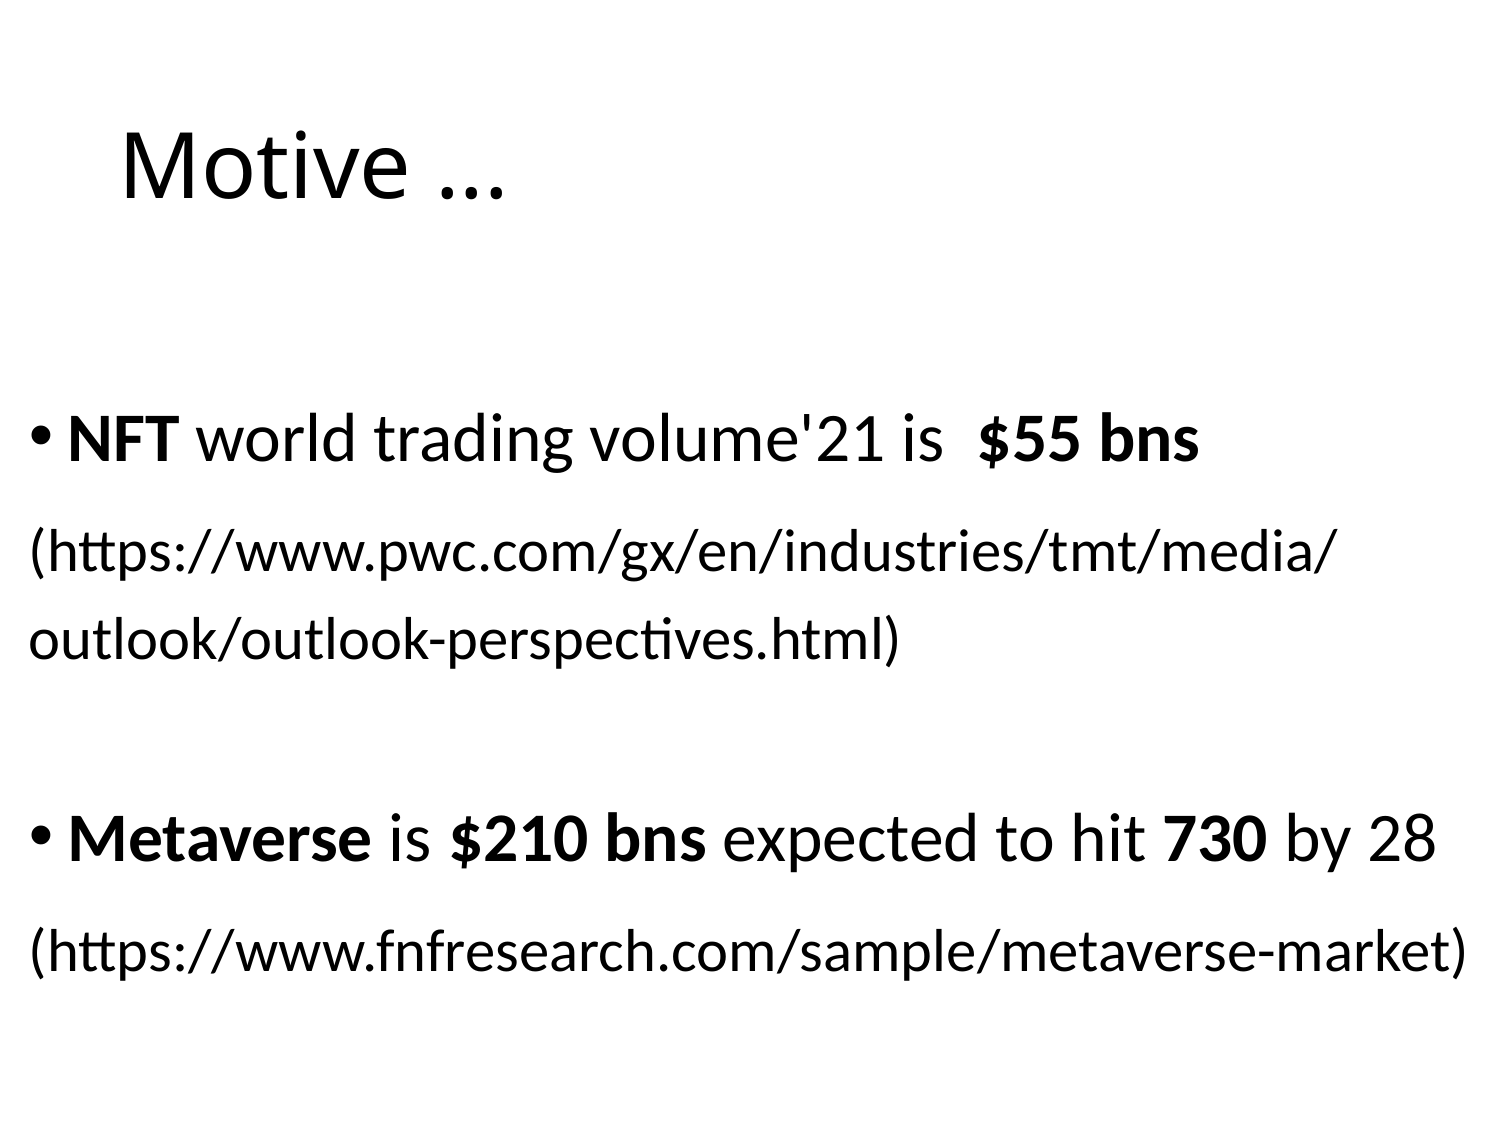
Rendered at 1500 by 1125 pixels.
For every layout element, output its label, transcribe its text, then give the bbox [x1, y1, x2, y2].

title Motive ... [103, 59, 1397, 277]
list NFT world trading volume'21 is $55 bns (https://www.pwc.com/gx/en/industries/tmt/media/outlook/outlook-perspectives.html) Metaverse is $210 bns expected to hit 730 by 28 (https://www.fnfresearch.com/sample/metaverse-market) [13, 277, 1500, 1051]
